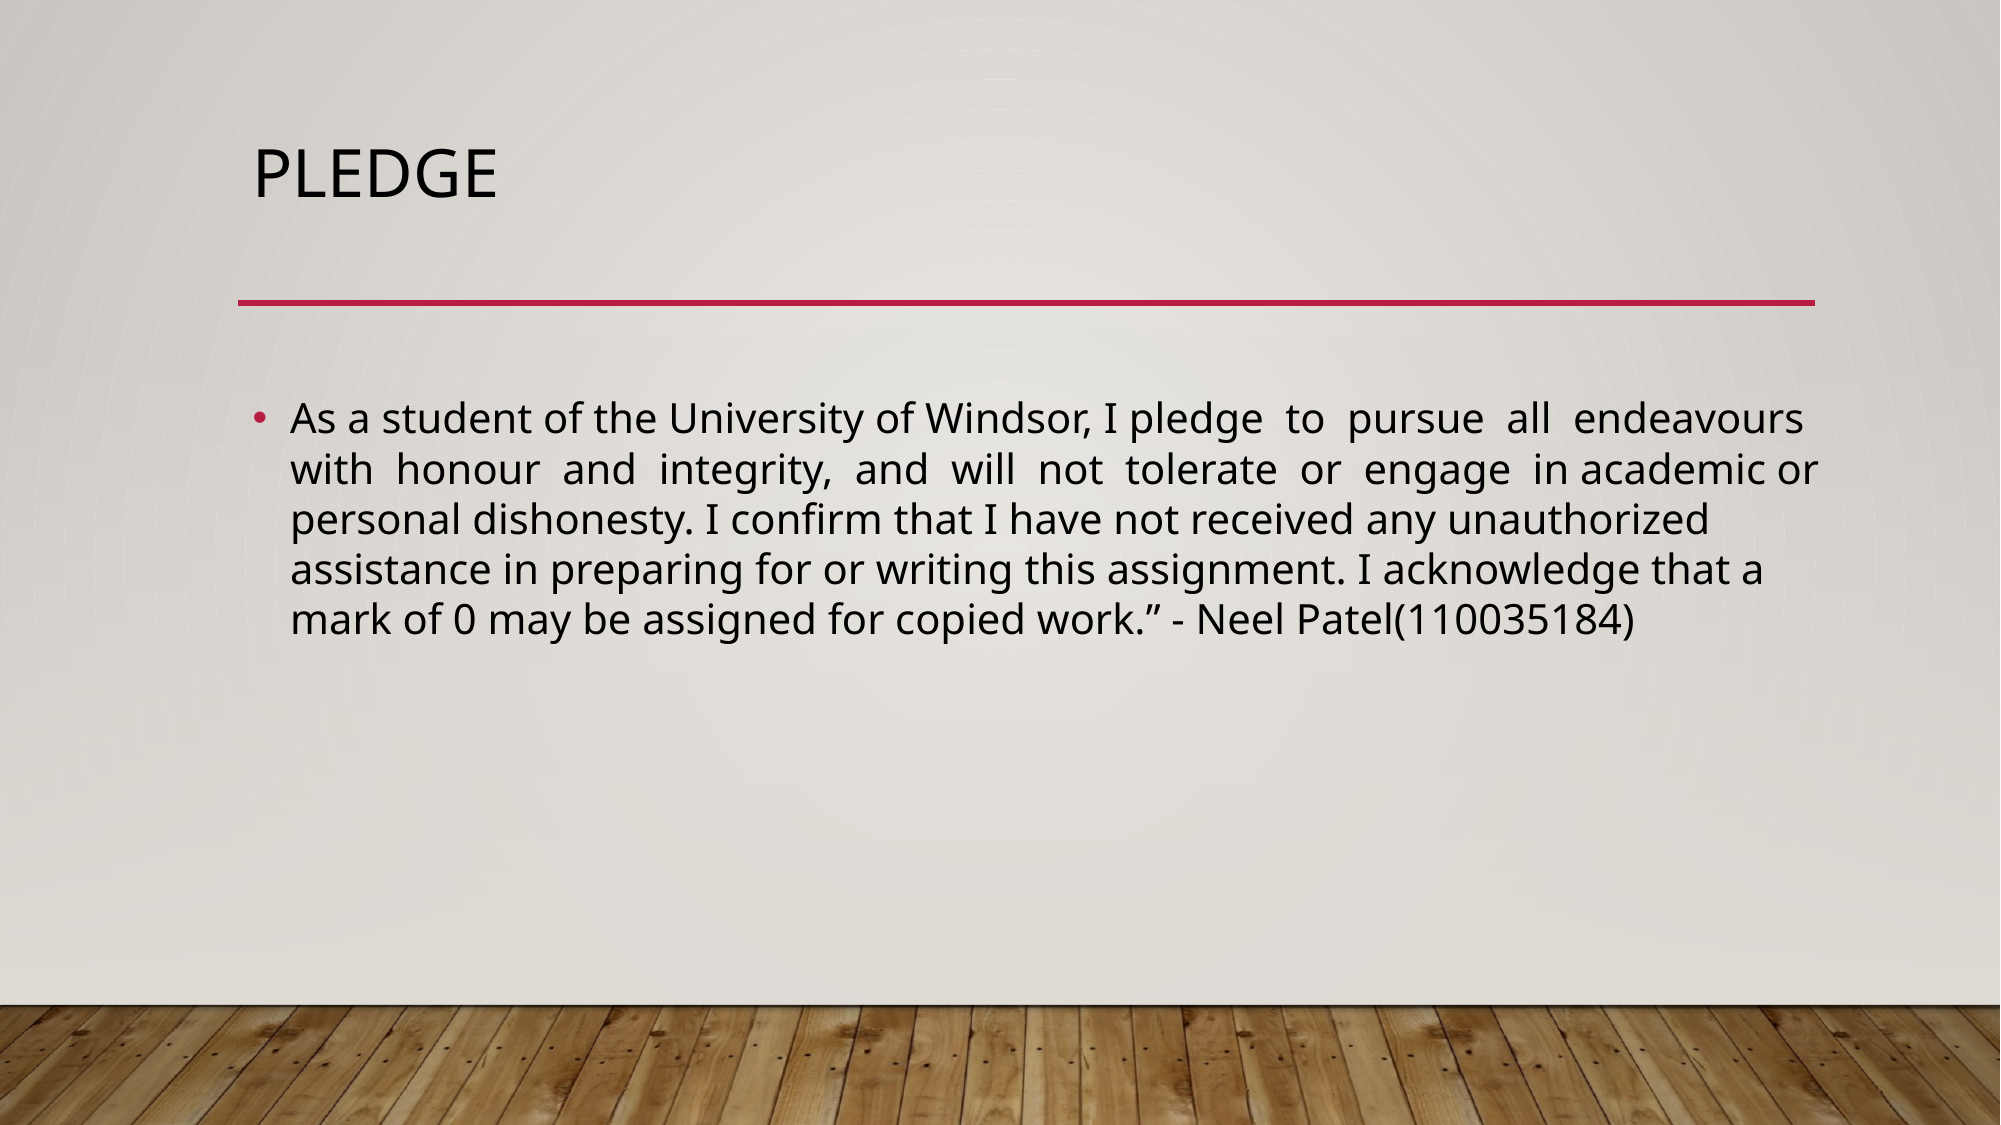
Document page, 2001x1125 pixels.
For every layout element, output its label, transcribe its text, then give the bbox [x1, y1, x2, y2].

picture [0, 1005, 2000, 1125]
title PLEDGE [237, 131, 1814, 306]
list As a student of the University of Windsor, I pledge to pursue all endeavours with honour and integrity, and will not tolerate or engage in academic or personal dishonesty. I confirm that I have not received any unauthorized assistance in preparing for or writing this assignment. I acknowledge that a mark of 0 may be assigned for copied work.” - Neel Patel(110035184) [237, 384, 1854, 898]
